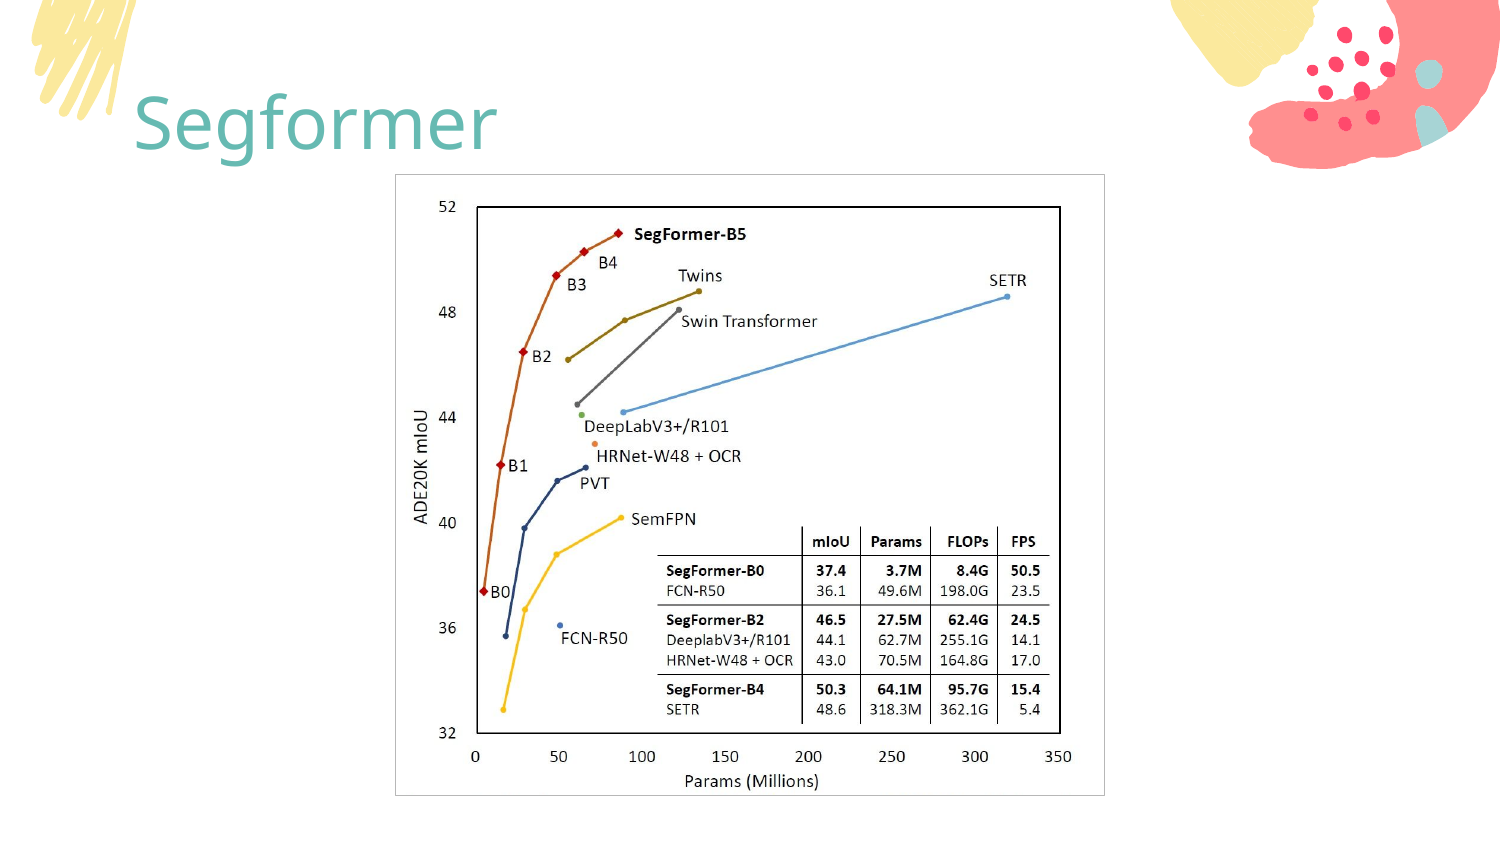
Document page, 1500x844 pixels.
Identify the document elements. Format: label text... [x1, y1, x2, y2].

title Segformer [118, 72, 1382, 167]
picture [395, 174, 1105, 796]
